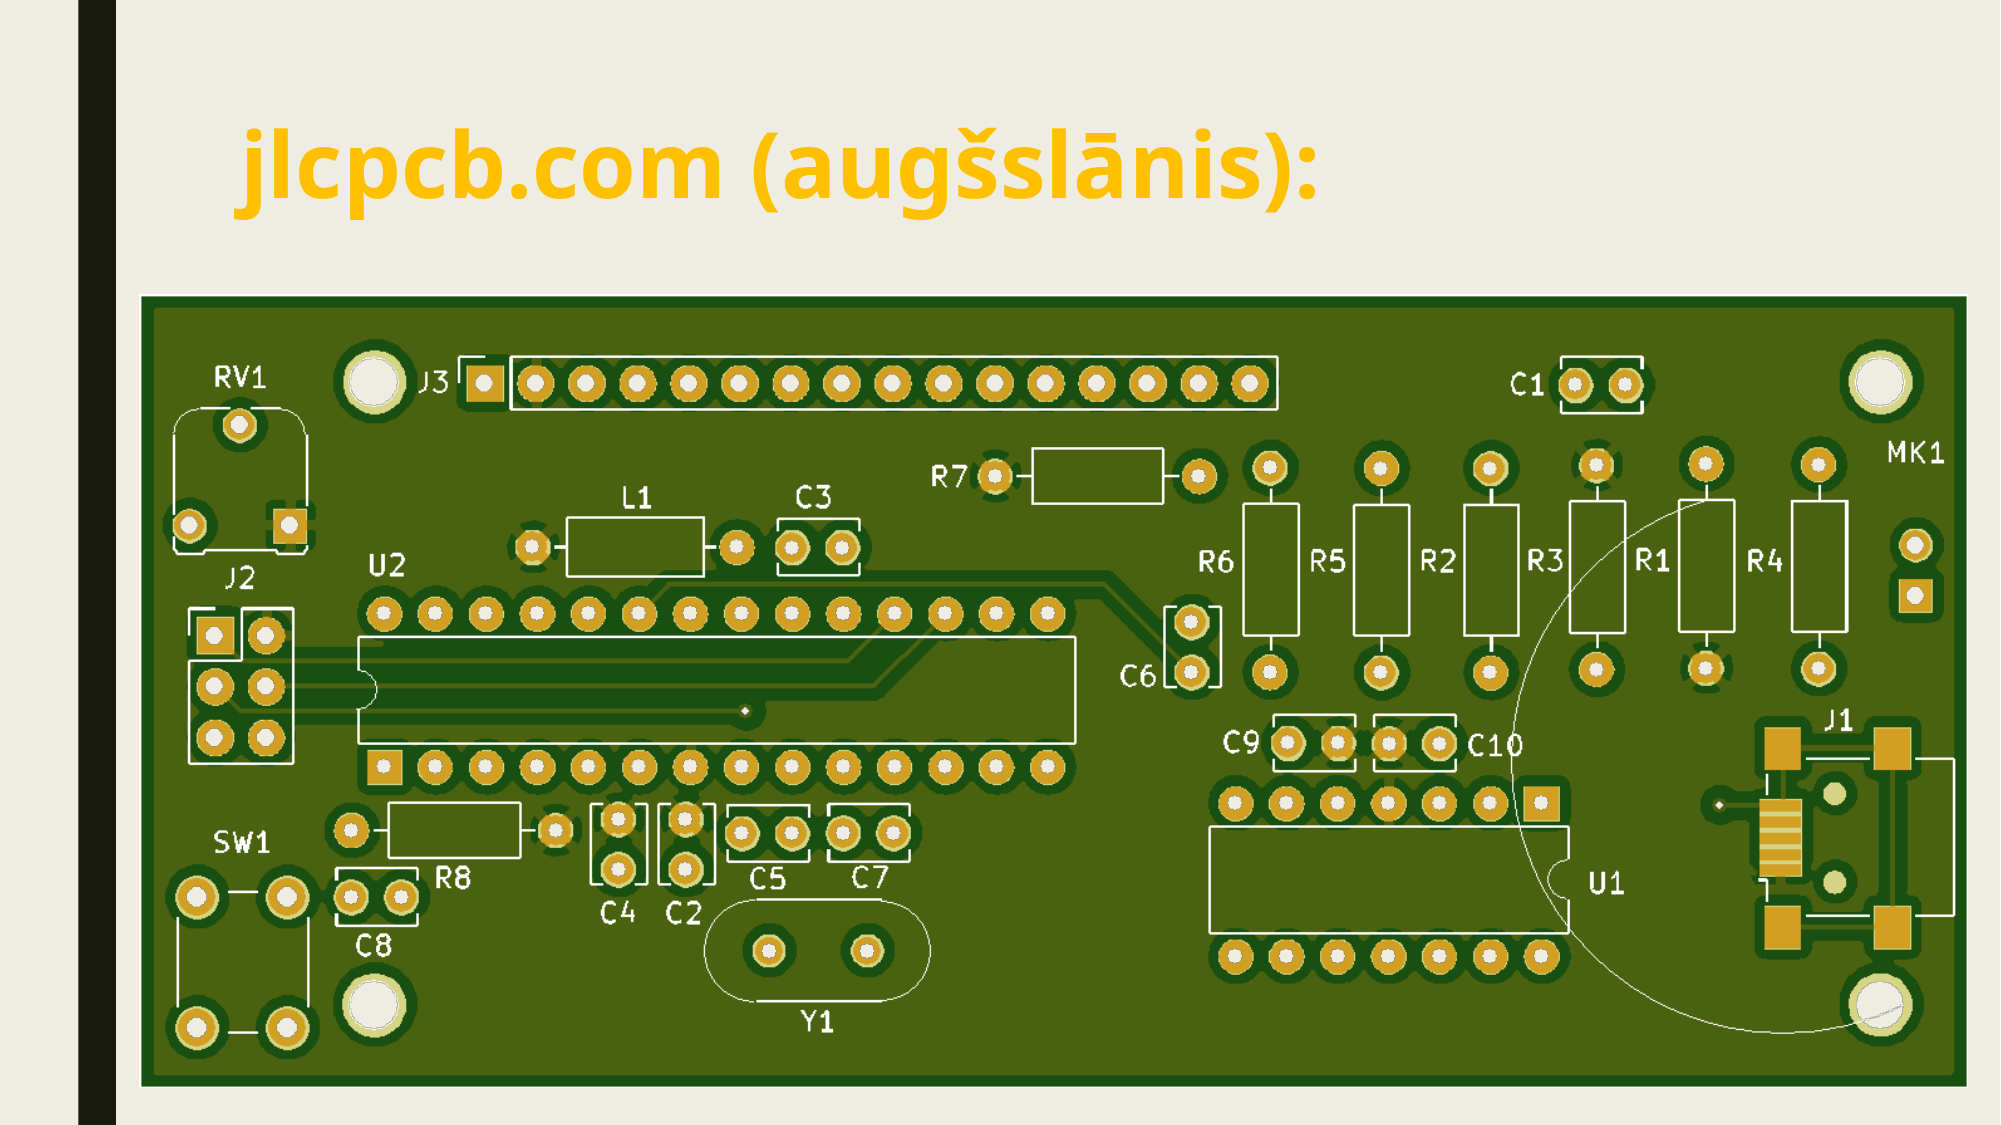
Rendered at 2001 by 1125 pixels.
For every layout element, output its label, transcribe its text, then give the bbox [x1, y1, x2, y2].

title jlcpcb.com (augšslānis): [225, 112, 1800, 294]
picture [138, 294, 1968, 1088]
